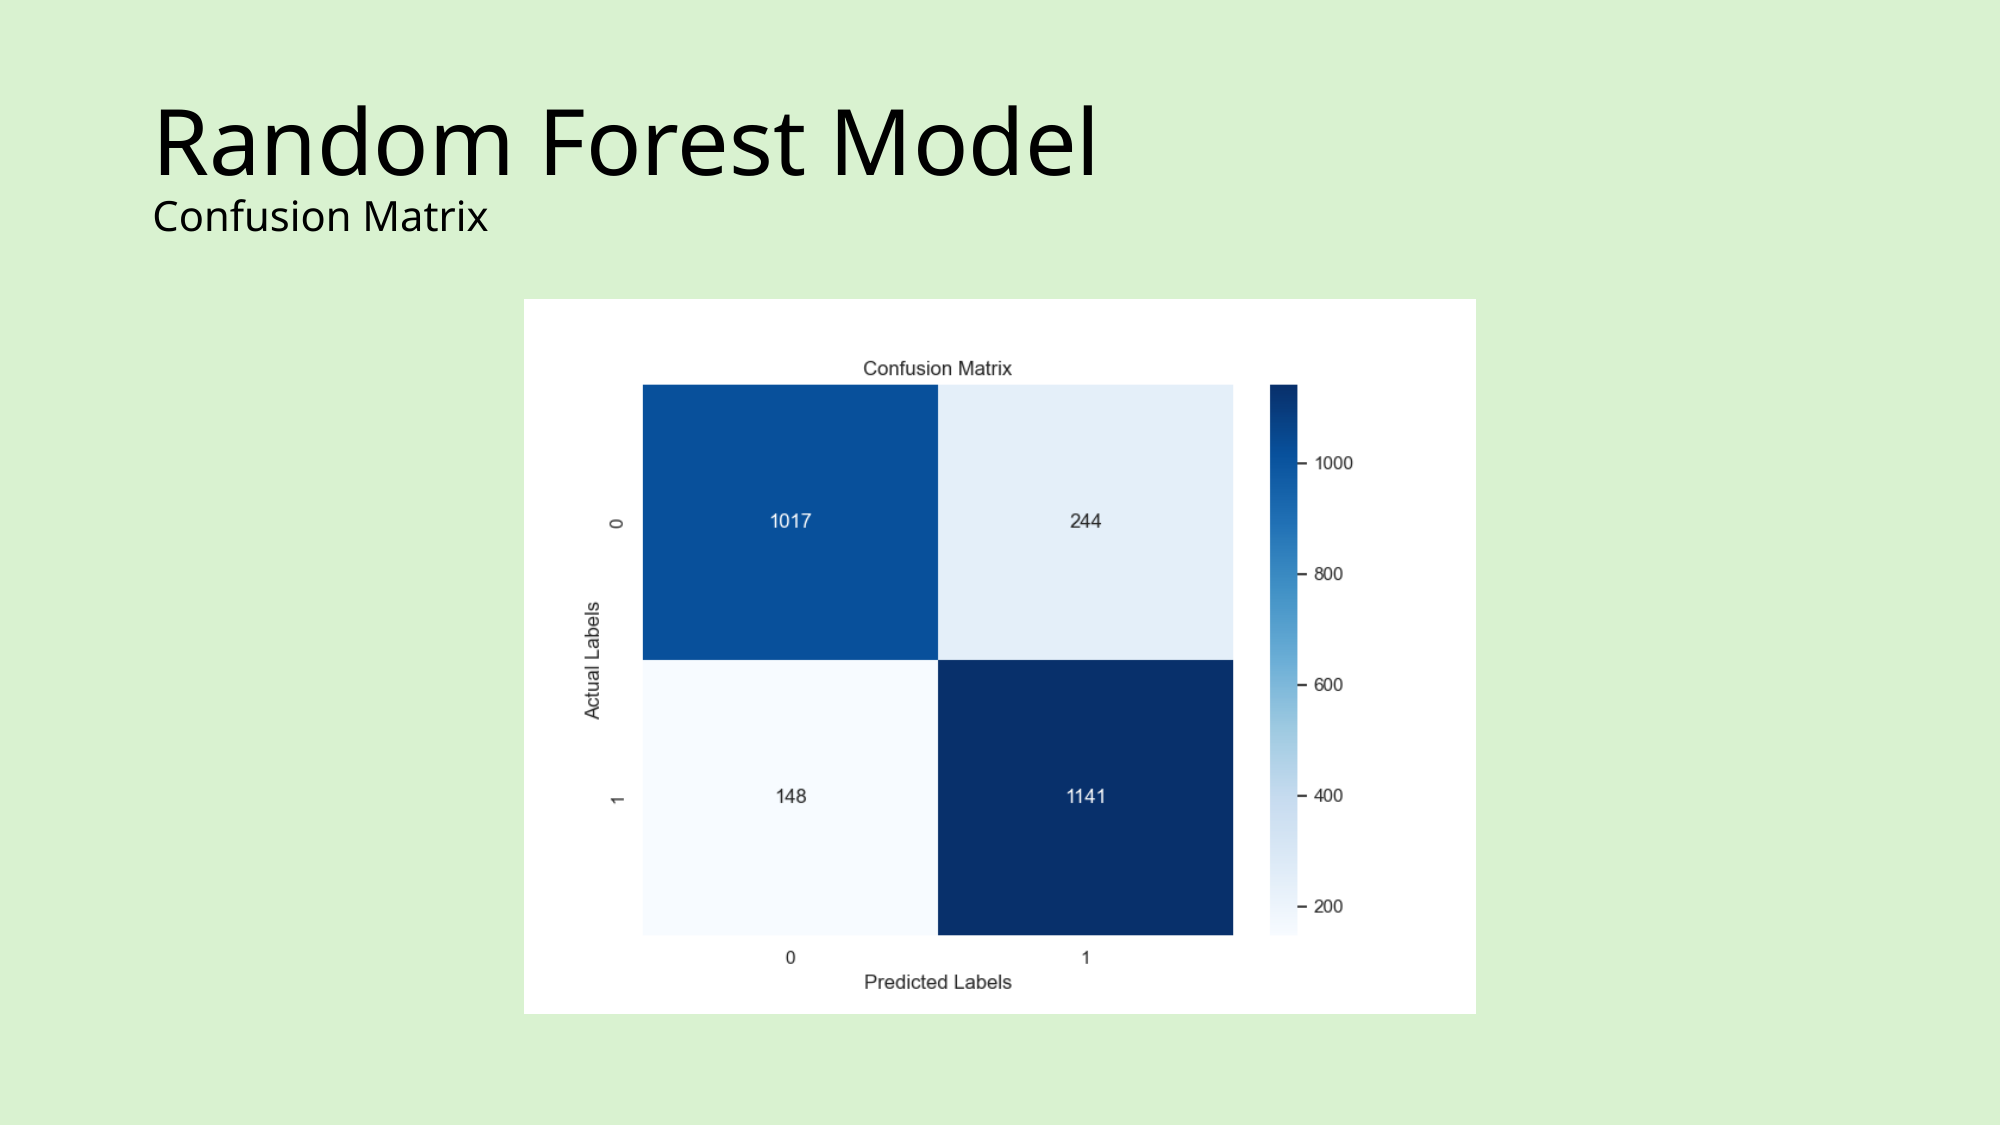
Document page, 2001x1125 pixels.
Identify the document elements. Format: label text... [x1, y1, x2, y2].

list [523, 298, 1477, 1014]
title Random Forest Model Confusion Matrix [137, 59, 1863, 278]
